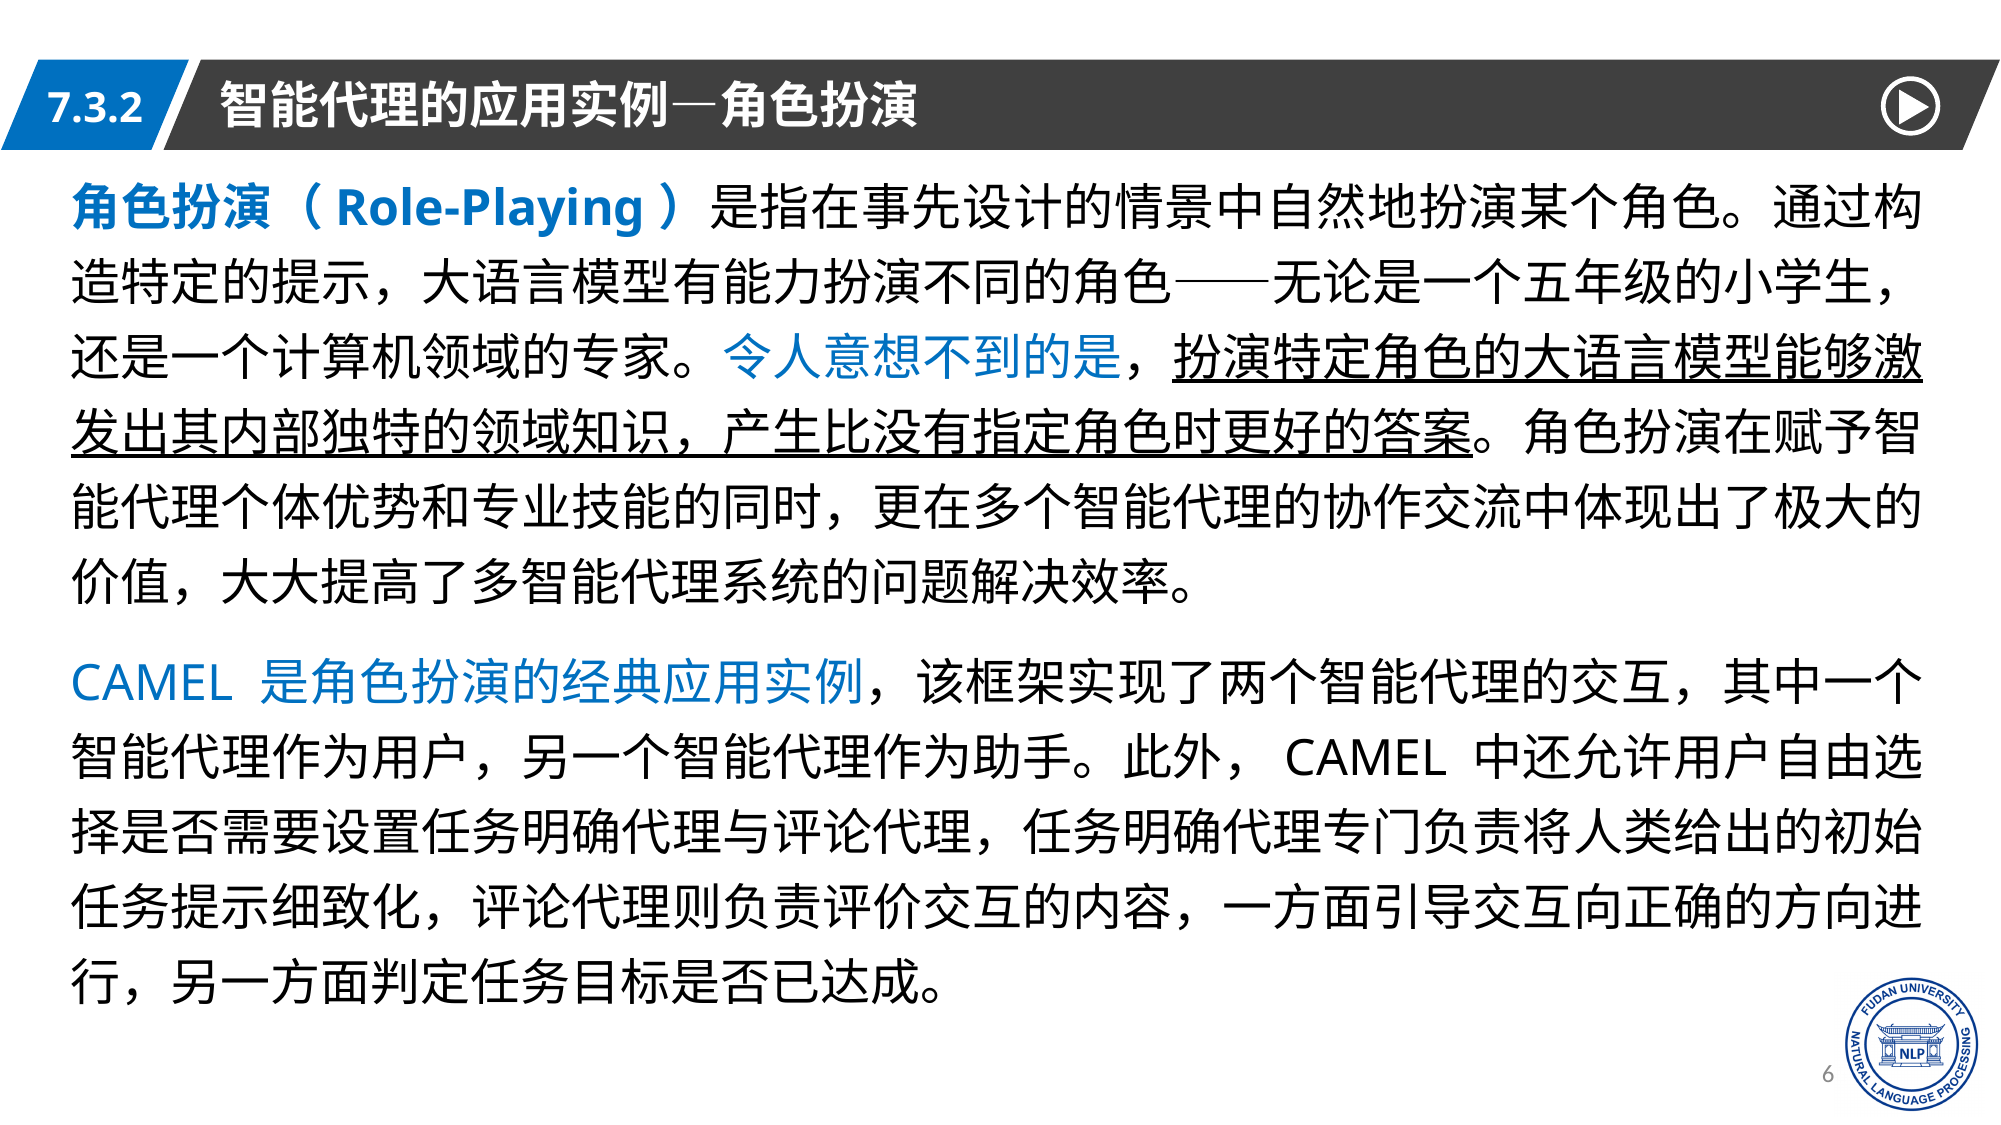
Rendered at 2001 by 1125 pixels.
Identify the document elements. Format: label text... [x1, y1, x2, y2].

text_box 7.3.2 [26, 73, 164, 138]
text_box 角色扮演（Role-Playing）是指在事先设计的情景中自然地扮演某个角色。通过构造特定的提示，大语言模型有能力扮演不同的角色——无论是一个五年级的小学生，还是一个计算机领域的专家。令人意想不到的是，扮演特定角色的大语言模型能够激发出其内部独特的领域知识，产生比没有指定角色时更好的答案。角色扮演在赋予智能代理个体优势和专业技能的同时，更在多个智能代理的协作交流中体现出了极大的价值，大大提高了多智能代理系统的问题解决效率。 CAMEL 是角色扮演的经典应用实例，该框架实现了两个智能代理的交互，其中一个智能代理作为用户，另一个智能代理作为助手。此外，CAMEL 中还允许用户自由选择是否需要设置任务明确代理与评论代理，任务明确代理专门负责将人类给出的初始任务提示细致化，评论代理则负责评价交互的内容，一方面引导交互向正确的方向进行，另一方面判定任务目标是否已达成。 [55, 153, 1939, 1018]
text_box [32, 59, 189, 120]
text_box [163, 59, 2000, 150]
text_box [1883, 78, 1939, 134]
picture [1834, 972, 1985, 1117]
text_box 智能代理的应用实例—角色扮演 [204, 66, 935, 142]
text_box [1, 89, 157, 150]
slide_number 66 [1412, 1042, 1863, 1103]
